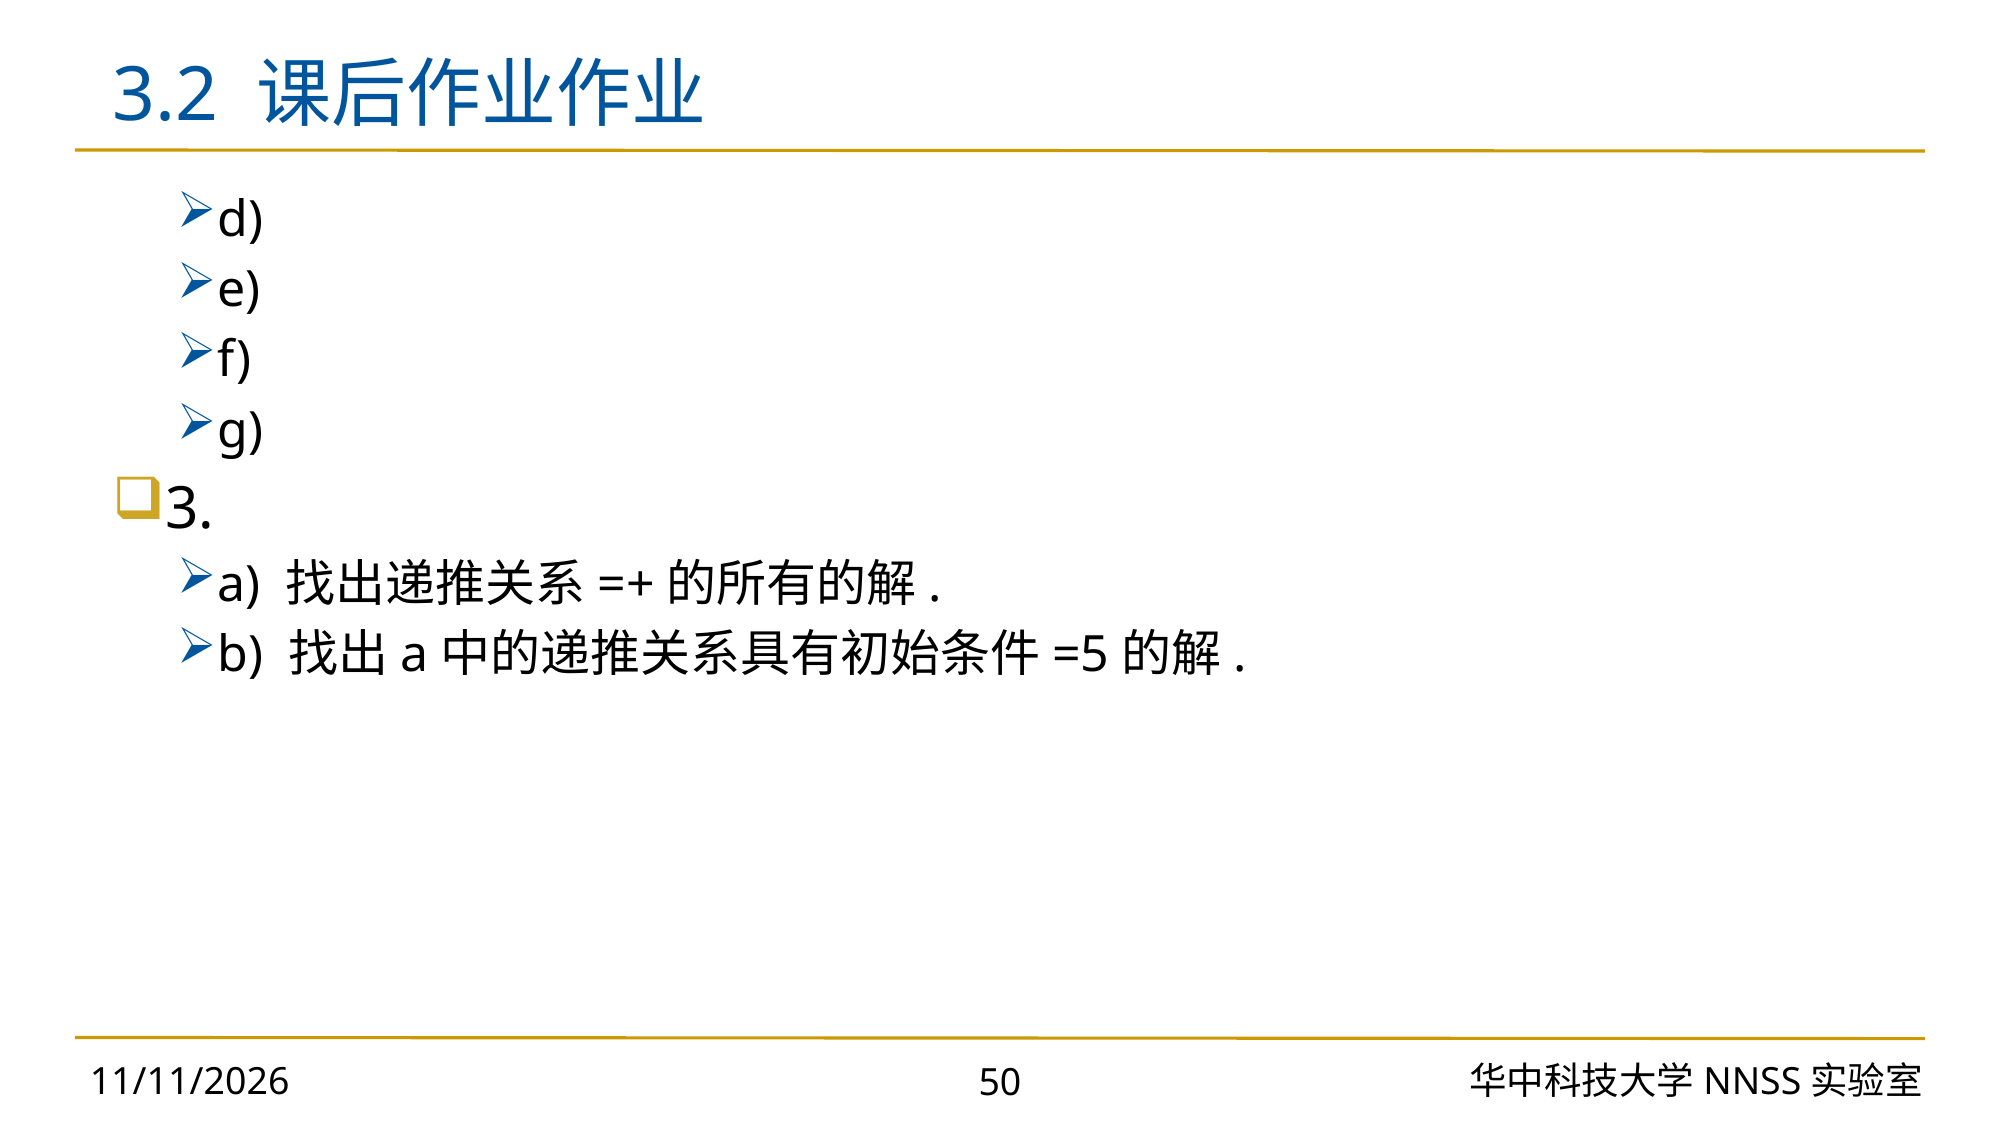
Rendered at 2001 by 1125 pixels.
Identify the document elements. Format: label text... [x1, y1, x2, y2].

slide_number 50 [699, 1050, 1237, 1111]
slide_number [75, 1050, 550, 1111]
footer 华中科技大学NNSS实验室 [1237, 1050, 1938, 1113]
title 3.2 课后作业作业 [97, 44, 1900, 149]
